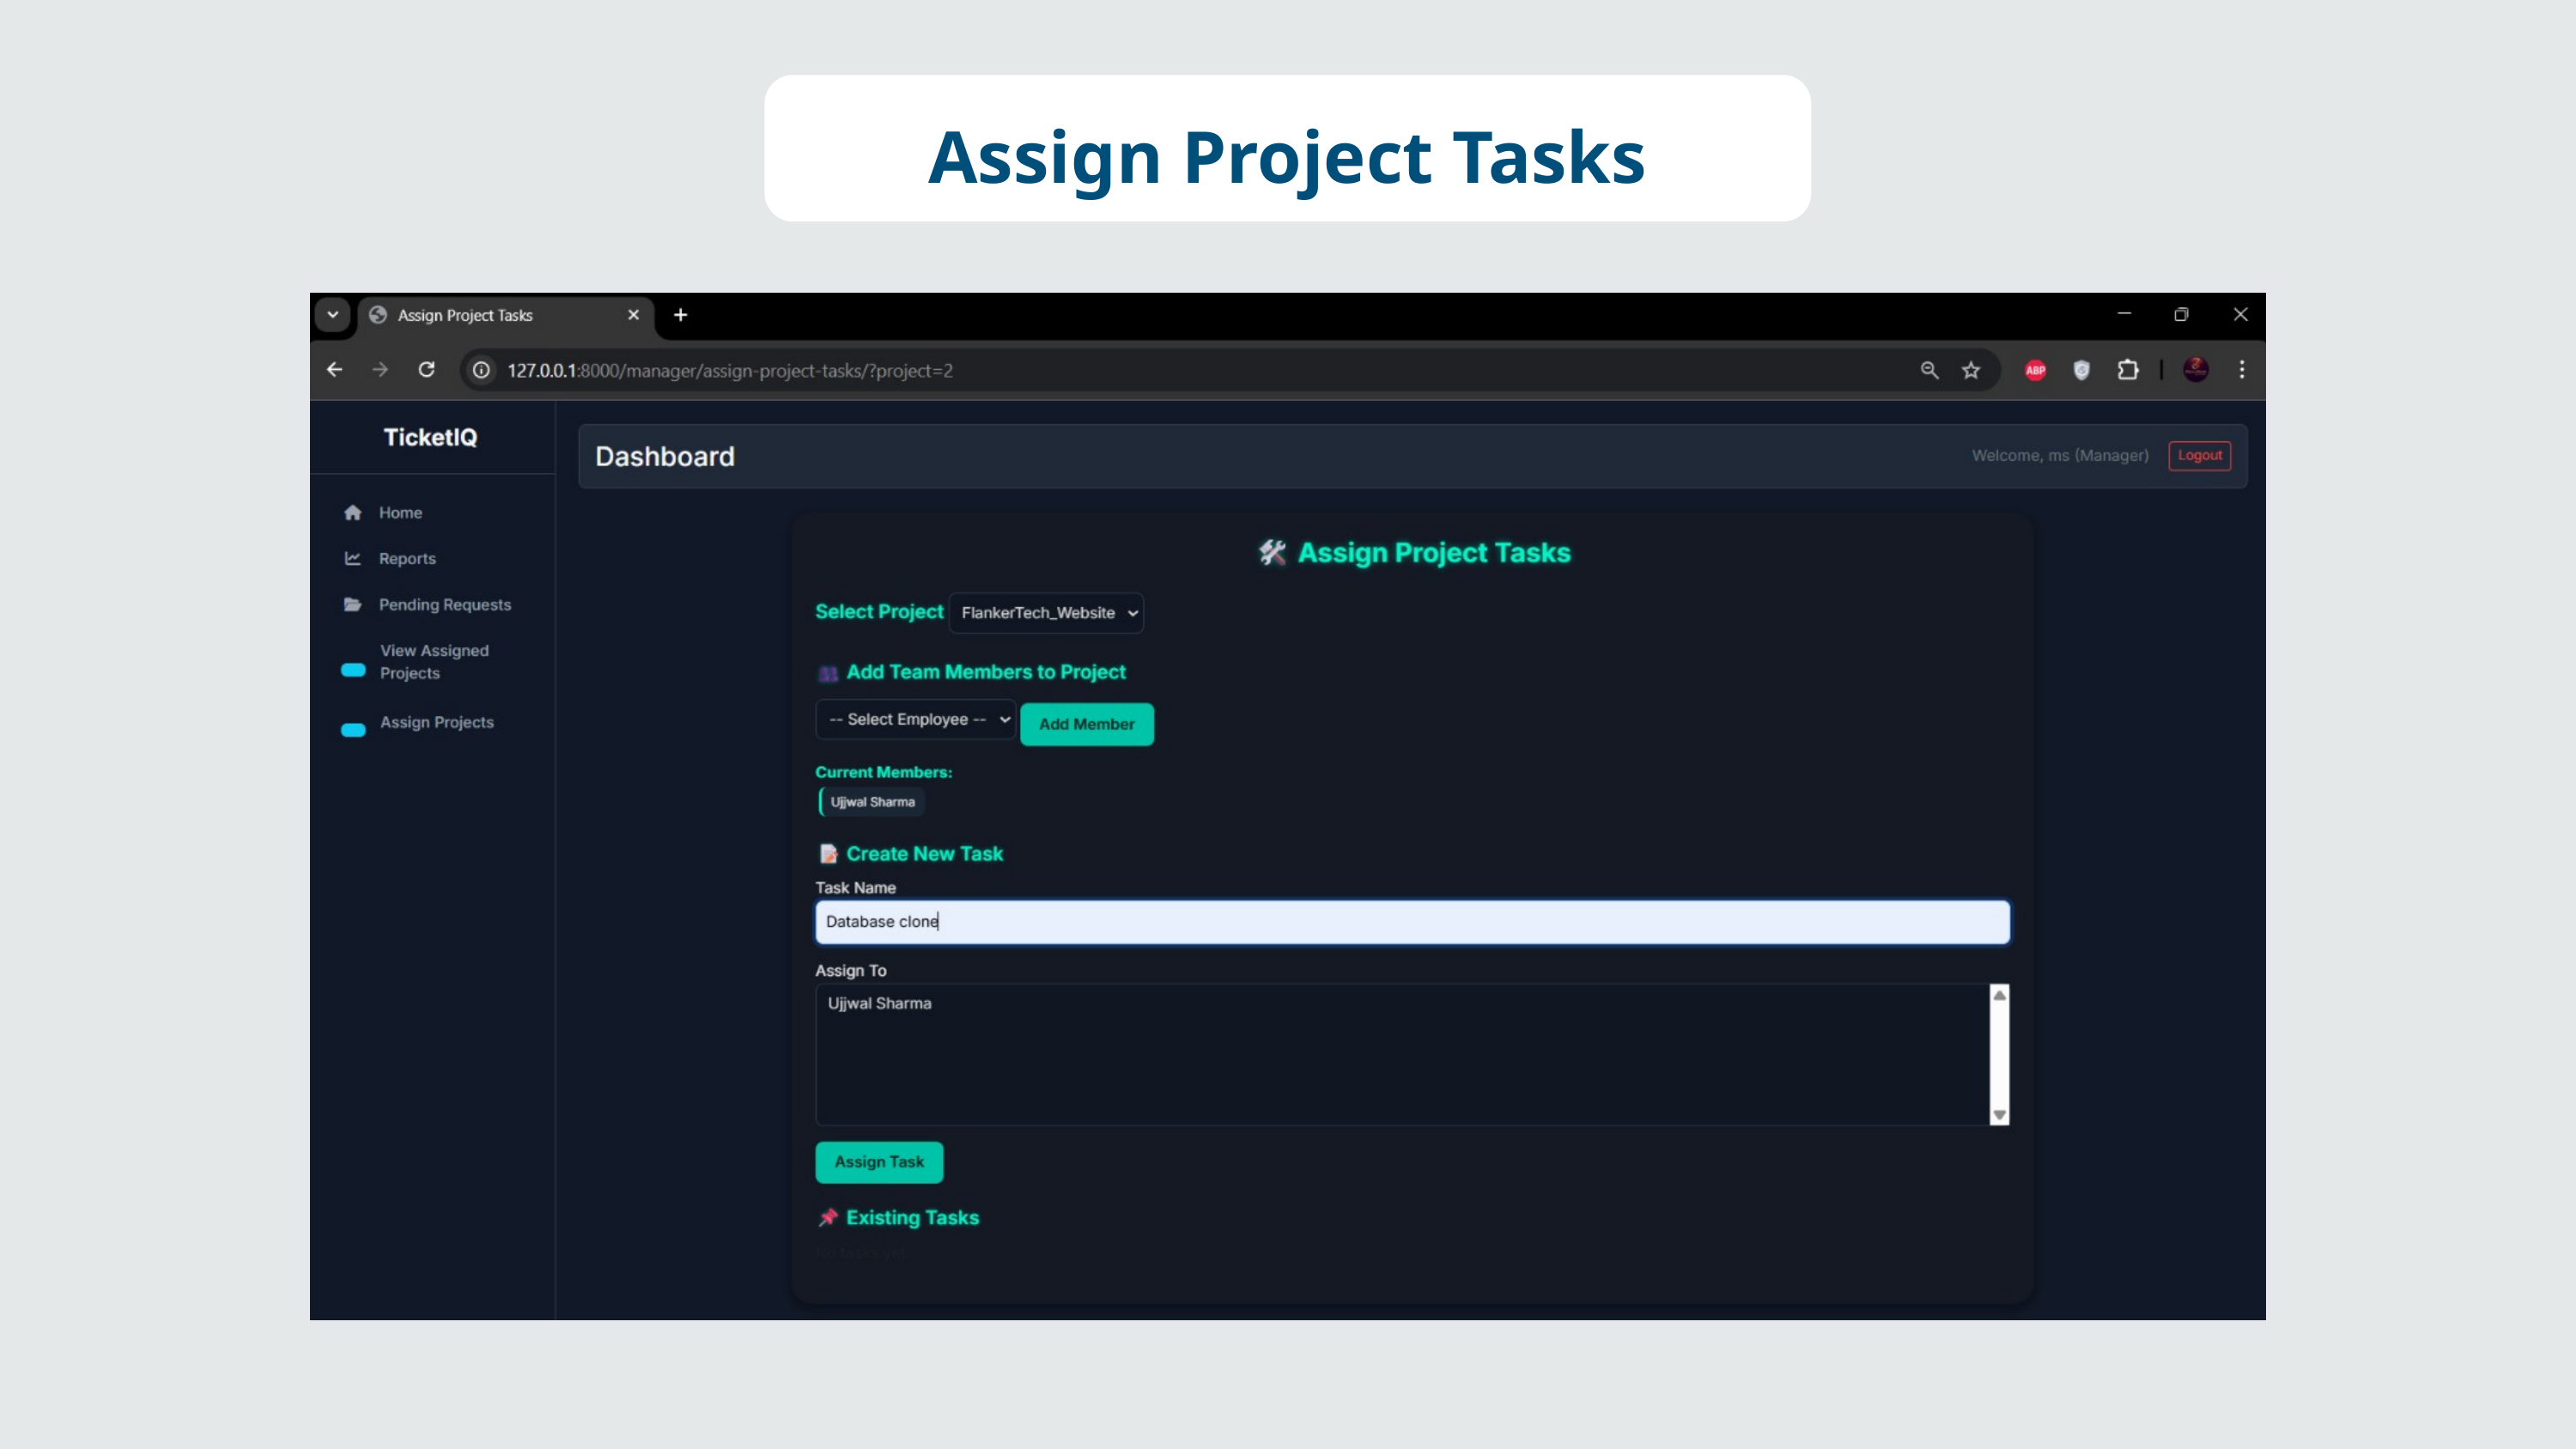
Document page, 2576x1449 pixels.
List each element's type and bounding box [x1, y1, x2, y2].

text_box [764, 75, 1812, 222]
text_box [307, 289, 2269, 1324]
